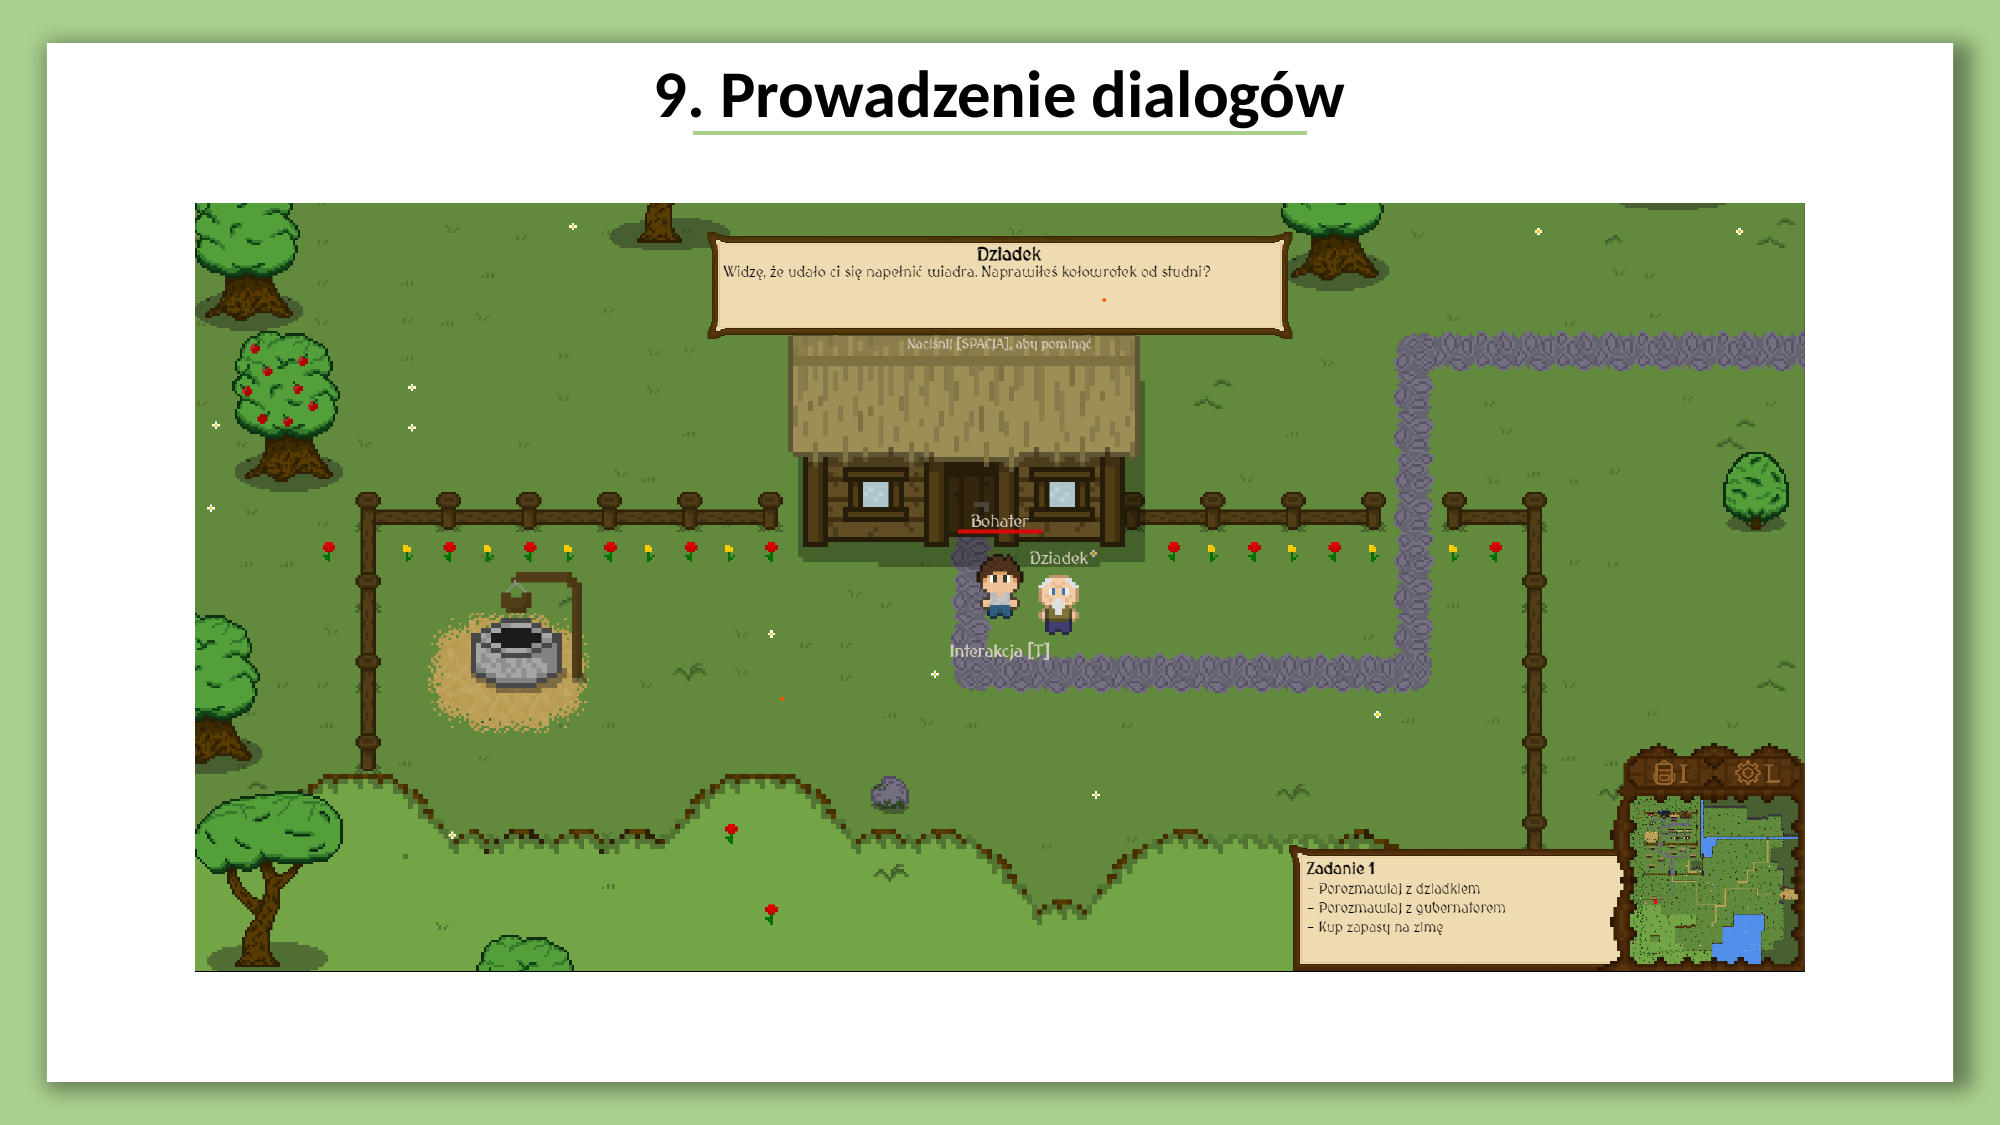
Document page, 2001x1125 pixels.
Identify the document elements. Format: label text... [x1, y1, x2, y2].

text_box 9. Prowadzenie dialogów [638, 43, 1361, 138]
picture [195, 203, 1805, 972]
text_box [46, 42, 1954, 1083]
